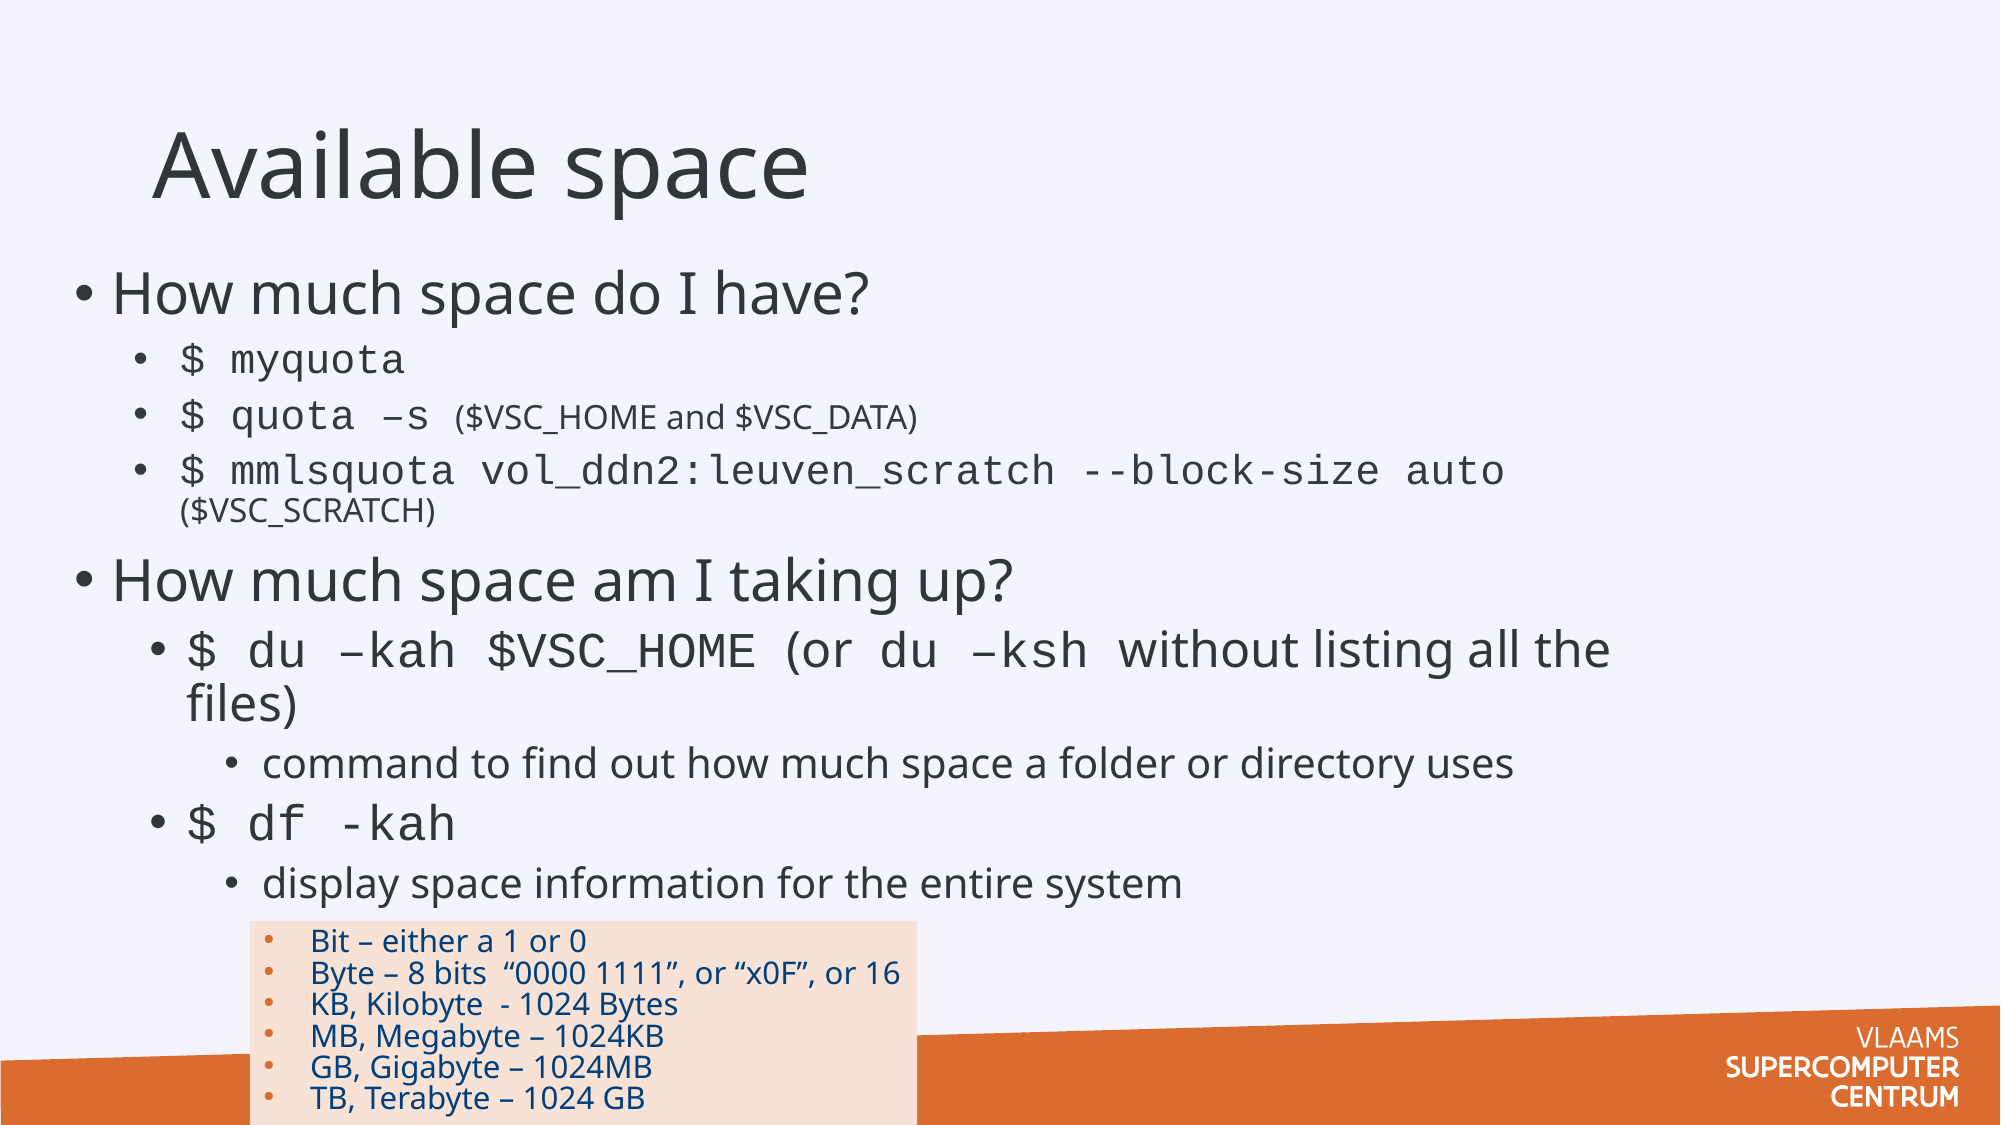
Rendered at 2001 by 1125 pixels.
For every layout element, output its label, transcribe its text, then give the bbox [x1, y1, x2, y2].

picture [1725, 1021, 1960, 1117]
text_box Bit – either a 1 or 0 Byte – 8 bits “0000 1111”, or “x0F”, or 16 KB, Kilobyte - 1024 Bytes MB, Megabyte – 1024KB GB, Gigabyte – 1024MB TB, Terabyte – 1024 GB [249, 921, 918, 1125]
title Available space [137, 59, 1863, 278]
list How much space do I have? $ myquota $ quota –s ($VSC_HOME and $VSC_DATA) $ mmlsquota vol_ddn2:leuven_scratch --block-size auto ($VSC_SCRATCH) How much space am I taking up? $ du –kah $VSC_HOME (or du –ksh without listing all the files) command to find out how much space a folder or directory uses $ df -kah display space information for the entire system [59, 257, 1689, 984]
